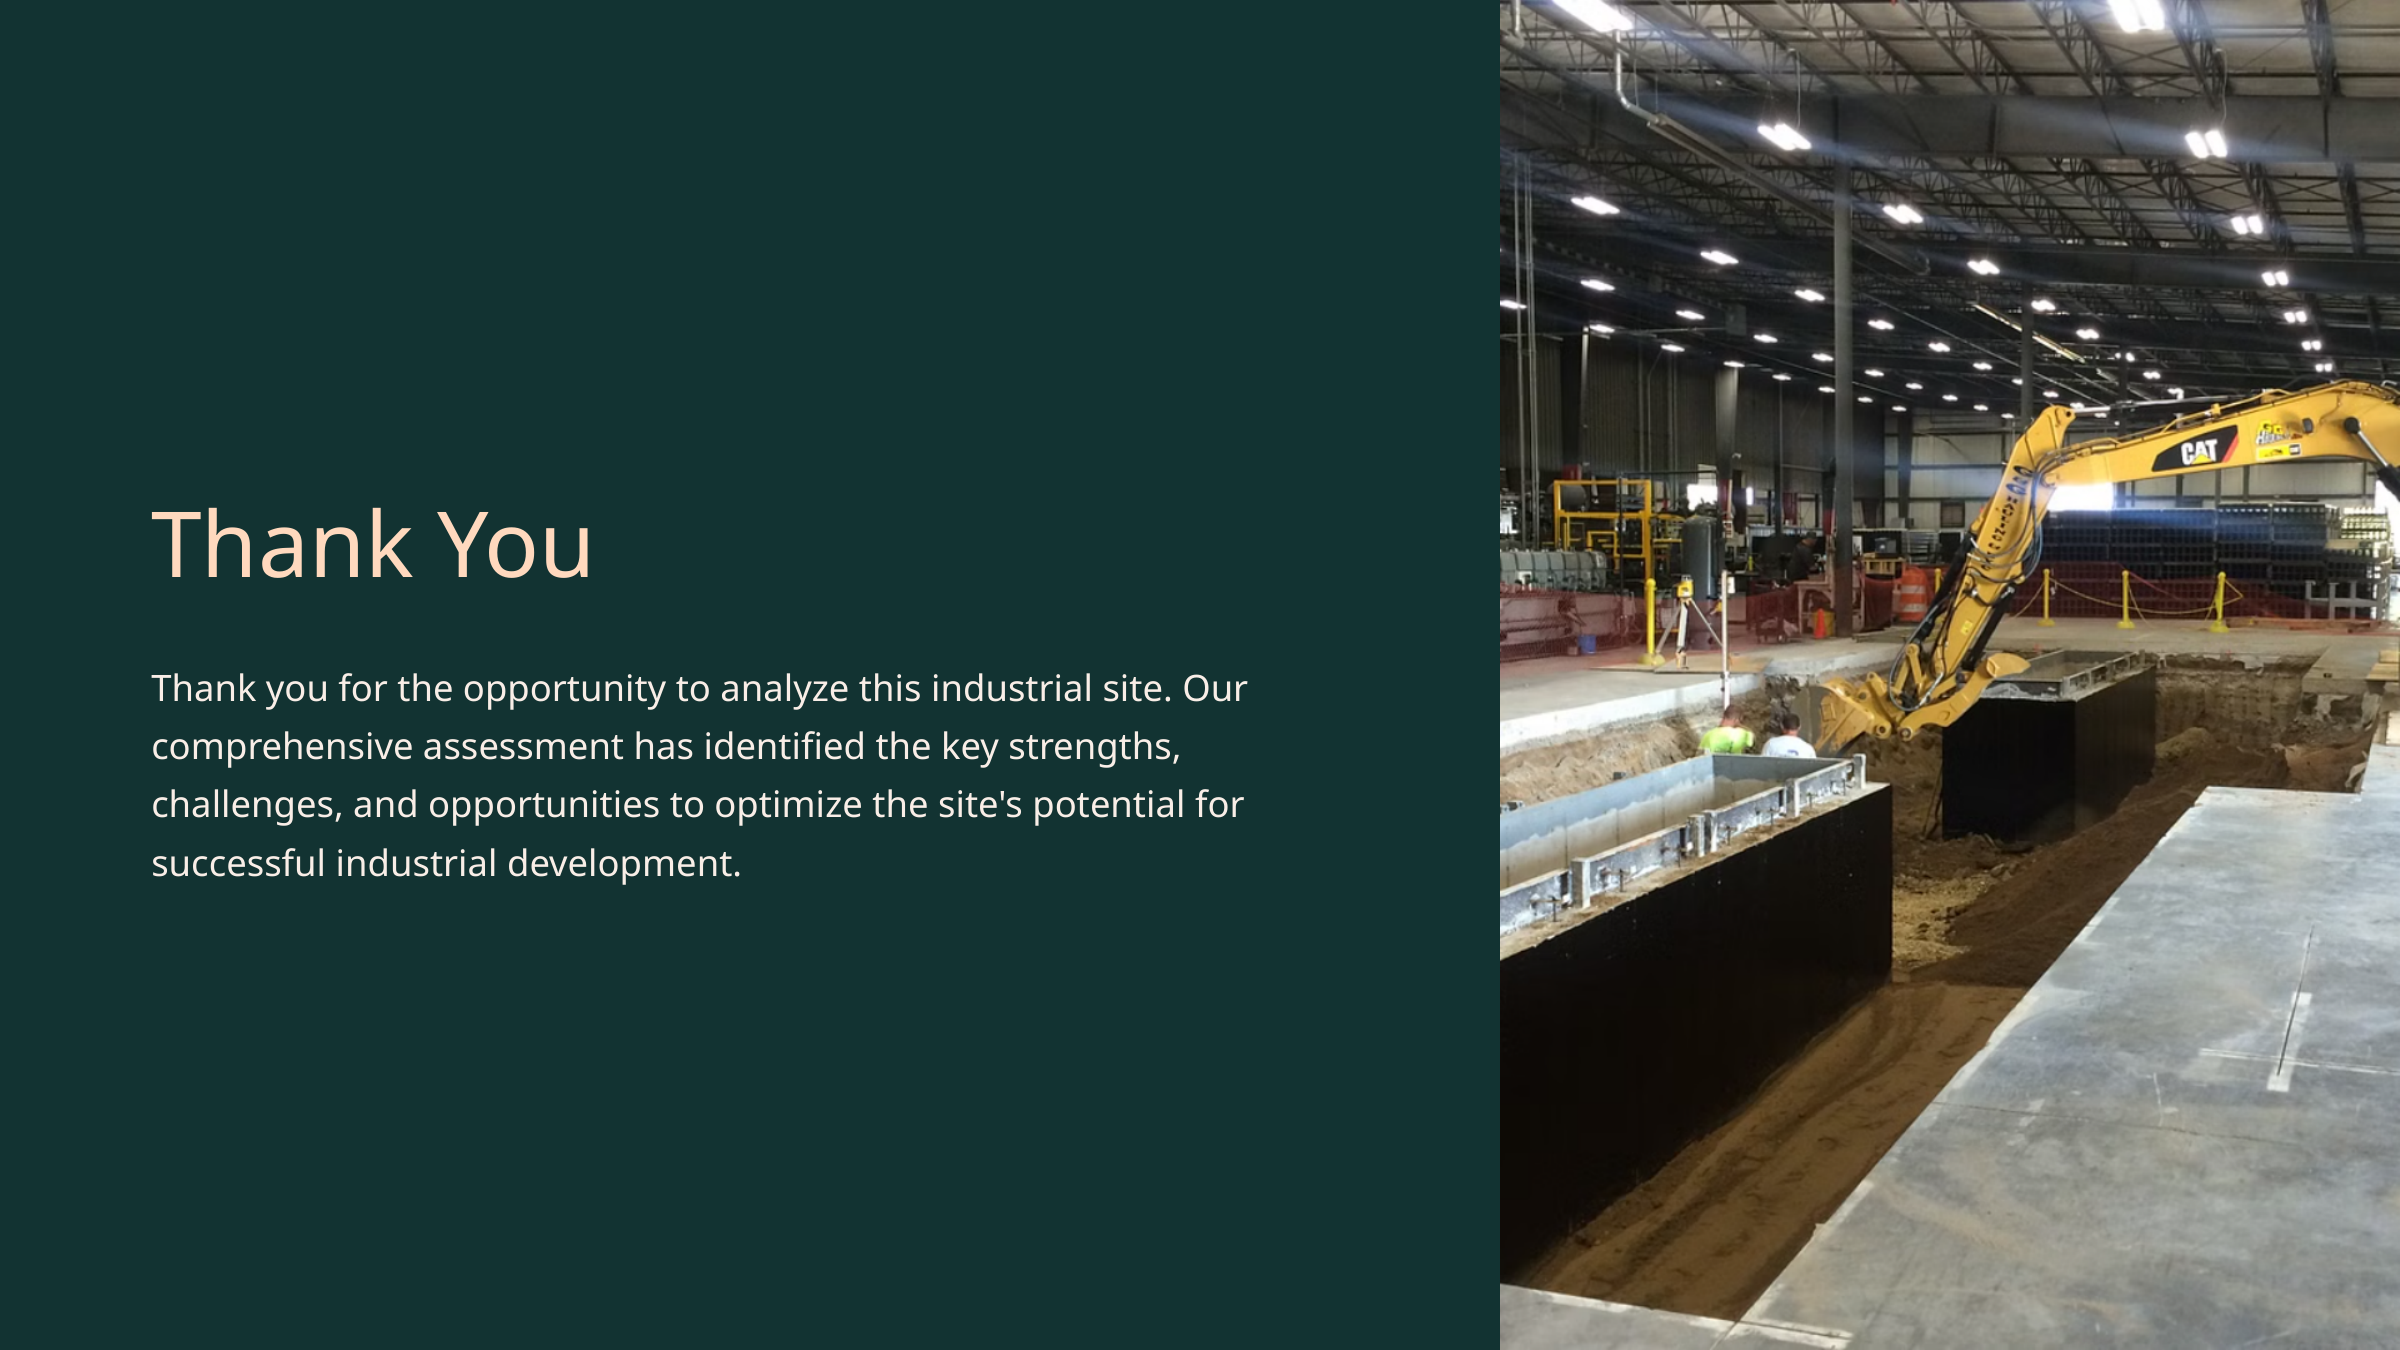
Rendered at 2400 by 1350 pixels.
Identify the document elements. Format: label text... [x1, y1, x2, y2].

text_box Thank You [136, 474, 1048, 588]
picture [1499, 0, 2400, 1350]
text_box Thank you for the opportunity to analyze this industrial site. Our comprehensive assessment has identified the key strengths, challenges, and opportunities to optimize the site's potential for successful industrial development. [136, 642, 1364, 876]
text_box [0, 0, 1499, 1350]
